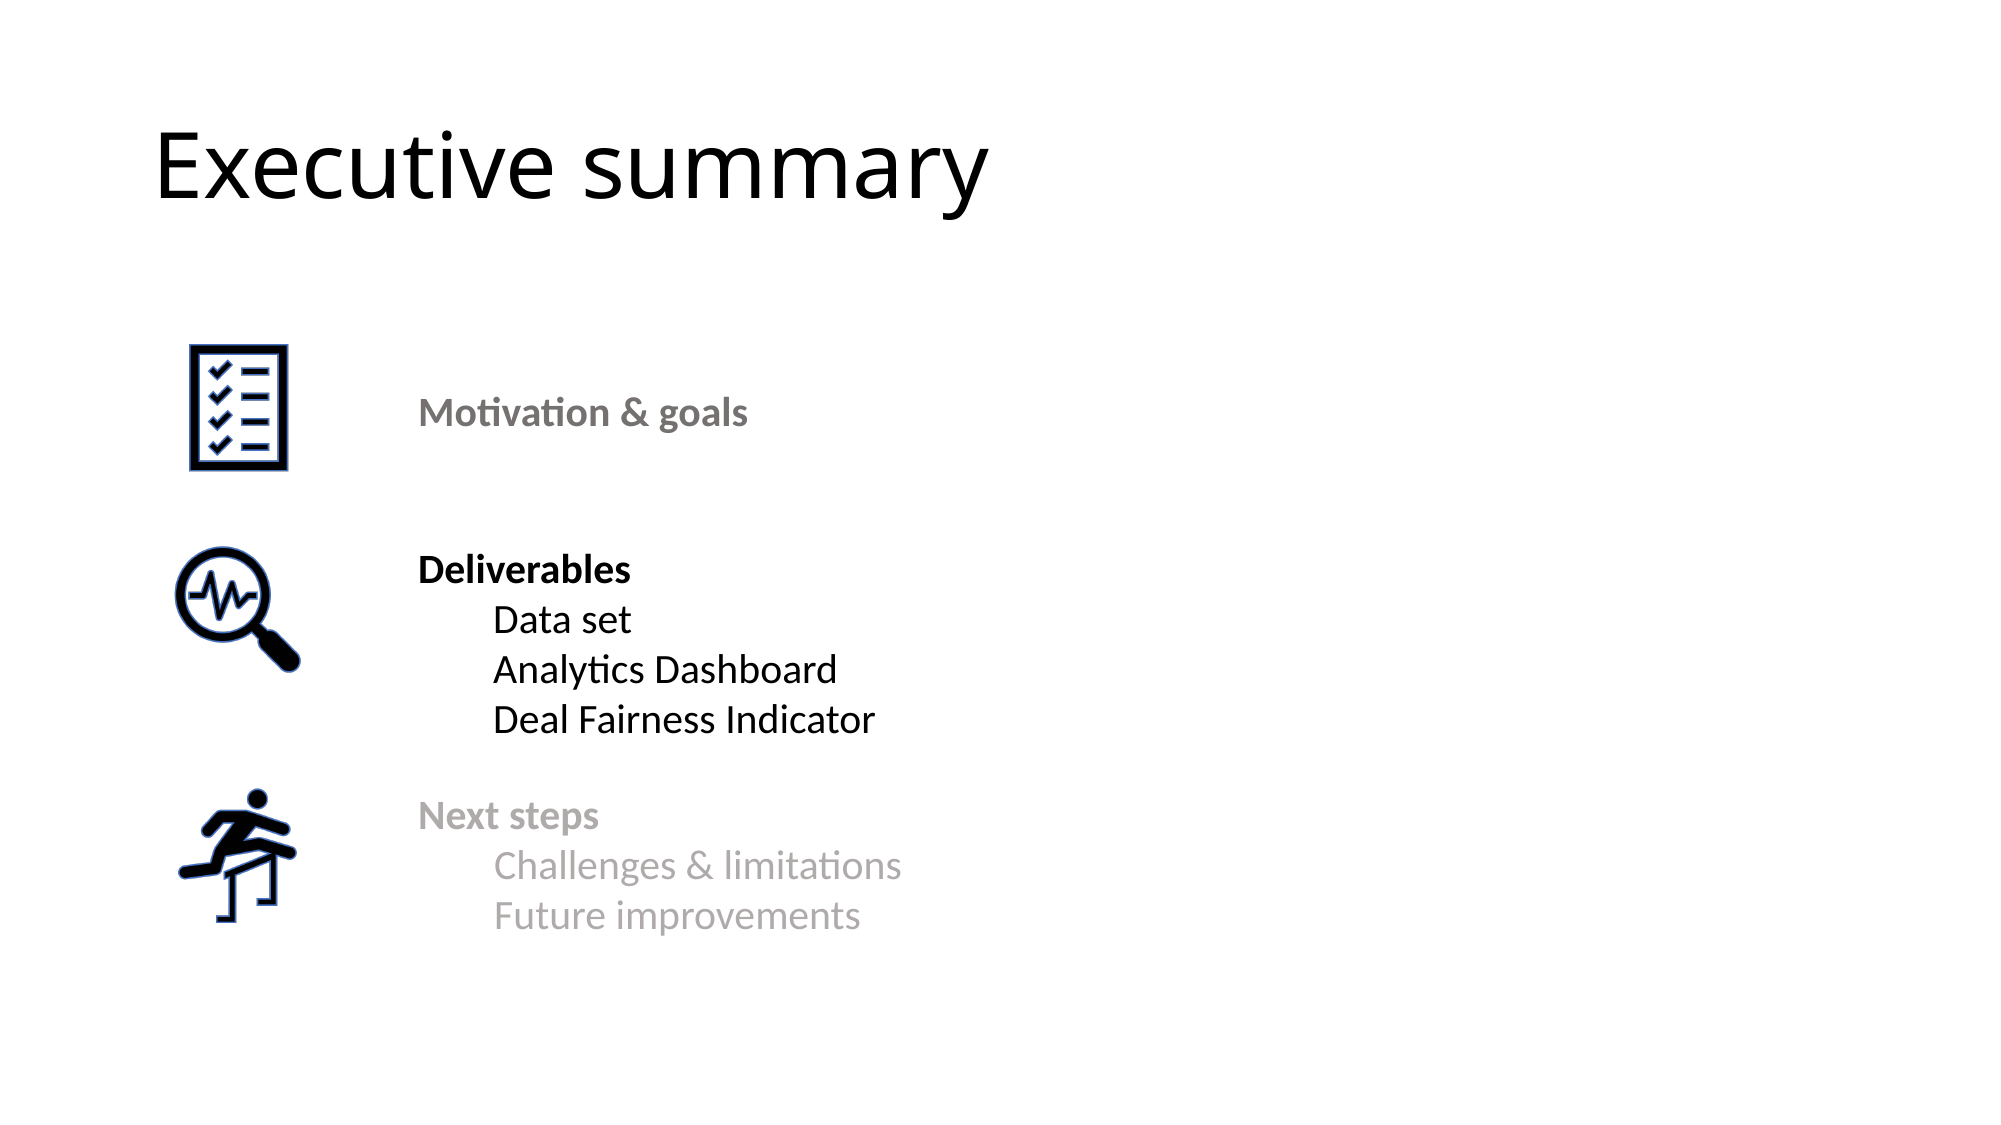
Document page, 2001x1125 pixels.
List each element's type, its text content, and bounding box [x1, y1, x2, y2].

text_box Motivation & goals [403, 377, 1000, 442]
picture [163, 779, 314, 930]
title Executive summary [137, 59, 1863, 278]
picture [163, 534, 314, 685]
text_box Next steps Challenges & limitations Future improvements [403, 780, 1000, 1045]
picture [163, 332, 314, 483]
text_box Deliverables Data set Analytics Dashboard Deal Fairness Indicator [403, 534, 1030, 799]
